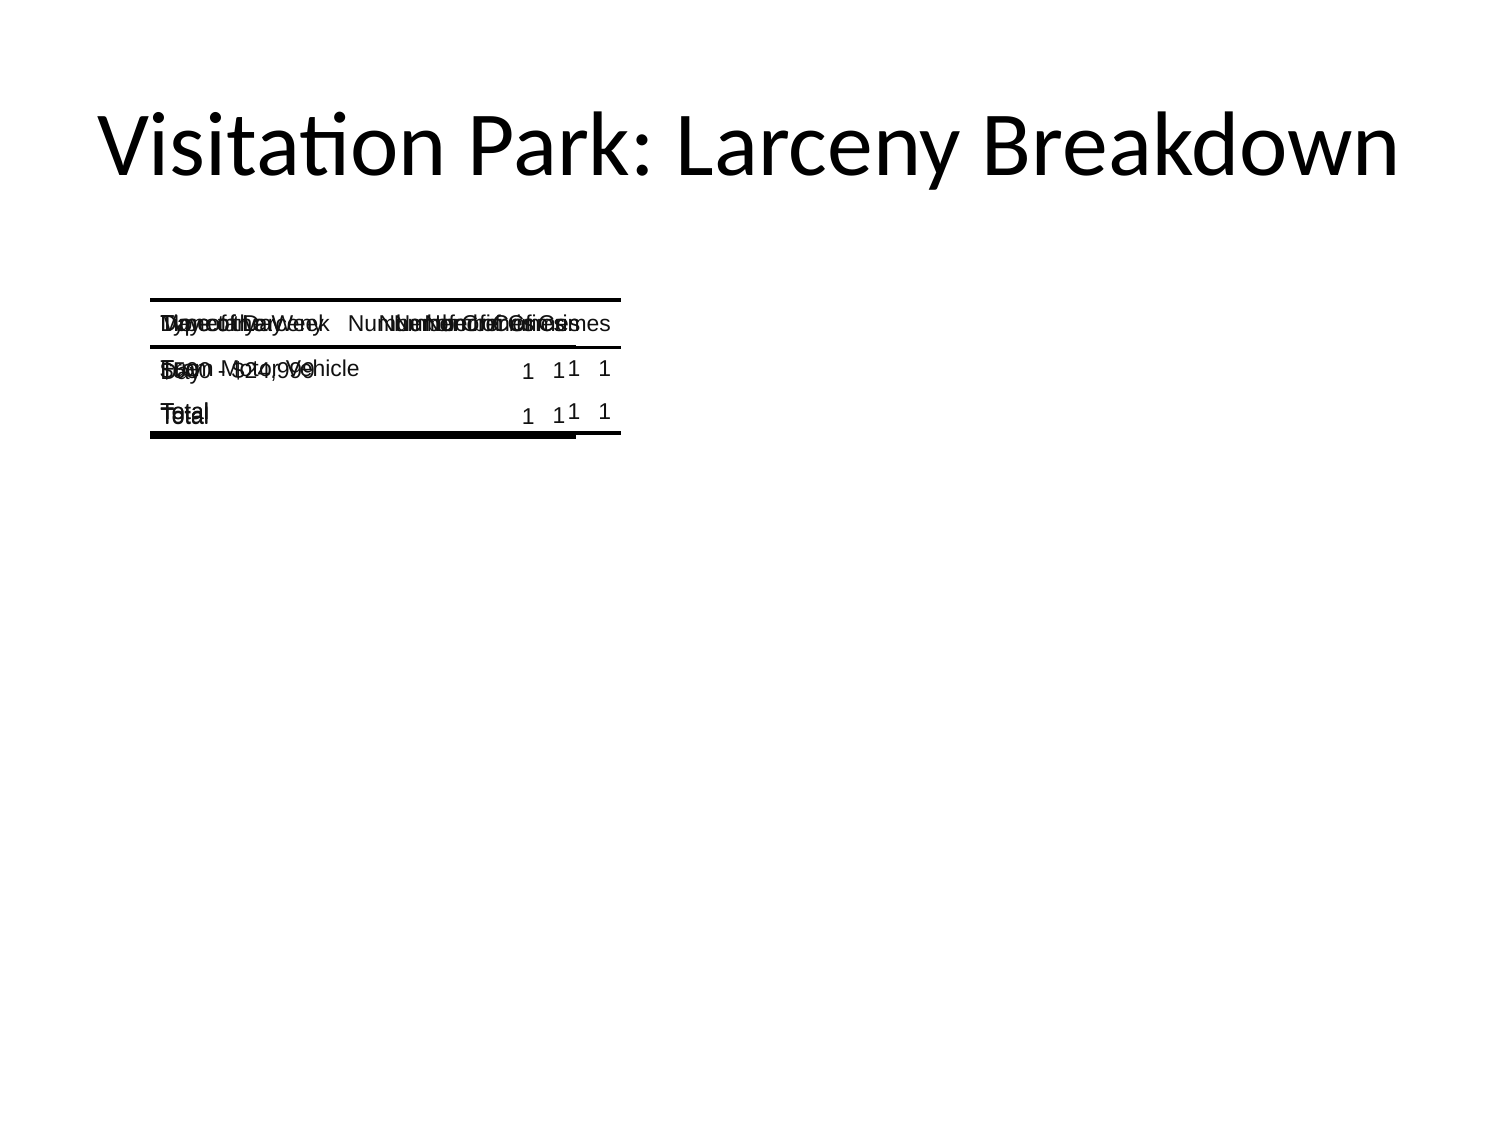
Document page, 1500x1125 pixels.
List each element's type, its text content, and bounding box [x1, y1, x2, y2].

table_cell $500 - $24,999 [150, 349, 347, 395]
table_cell 1 [576, 349, 621, 390]
title Visitation Park: Larceny Breakdown [75, 45, 1425, 233]
table_header Number of Crimes [576, 302, 621, 346]
table_cell 1 [576, 390, 621, 431]
table_cell 1 [347, 349, 576, 395]
table_cell 1 [347, 395, 576, 435]
table_header Monetary [150, 302, 347, 345]
table_cell Total [150, 395, 347, 435]
table_header Number of Crimes [347, 302, 576, 345]
